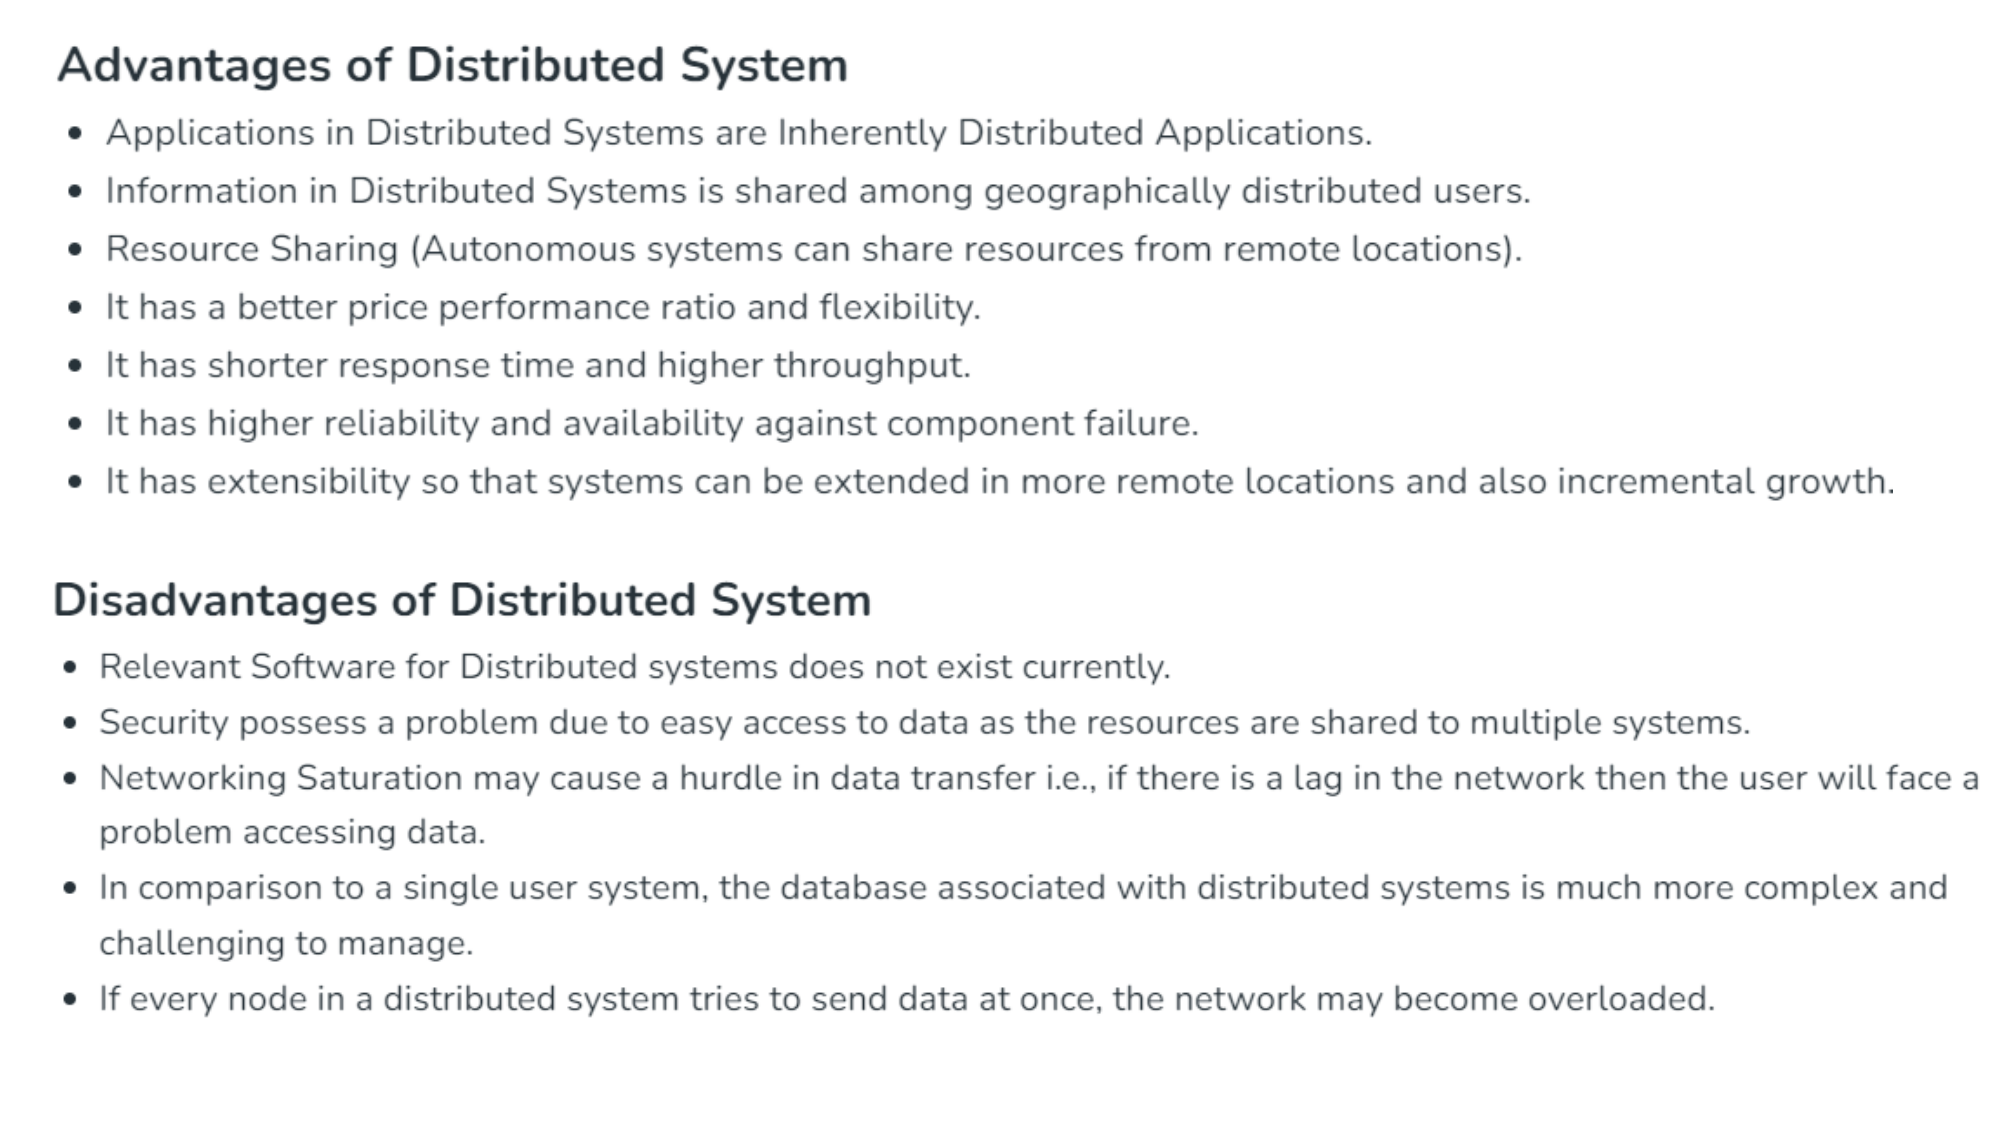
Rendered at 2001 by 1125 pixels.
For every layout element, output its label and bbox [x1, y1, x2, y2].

picture [38, 562, 1985, 1040]
picture [38, 27, 1893, 520]
